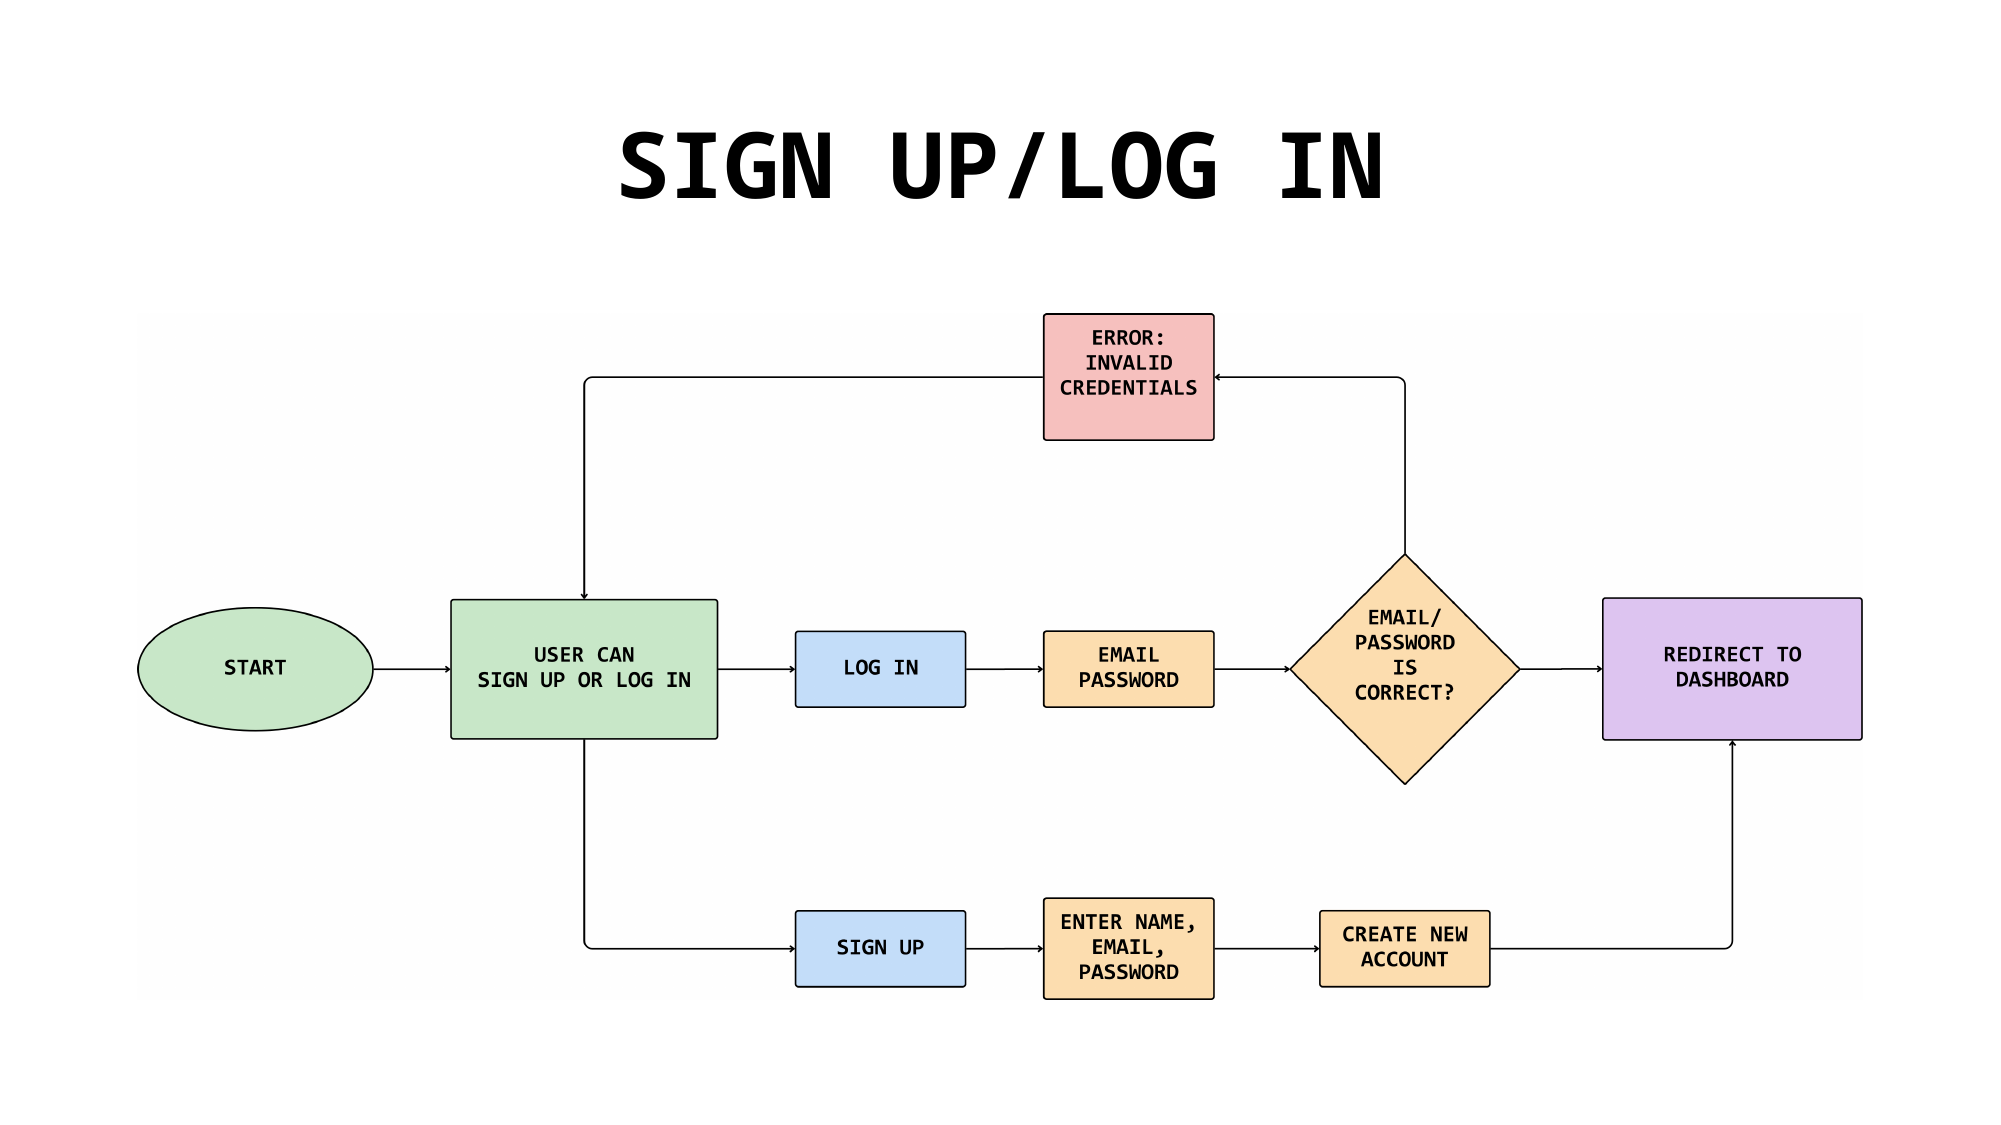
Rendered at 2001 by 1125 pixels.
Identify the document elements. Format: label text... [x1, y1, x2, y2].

title SIGN UP/LOG IN [137, 59, 1863, 278]
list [137, 313, 1863, 1000]
